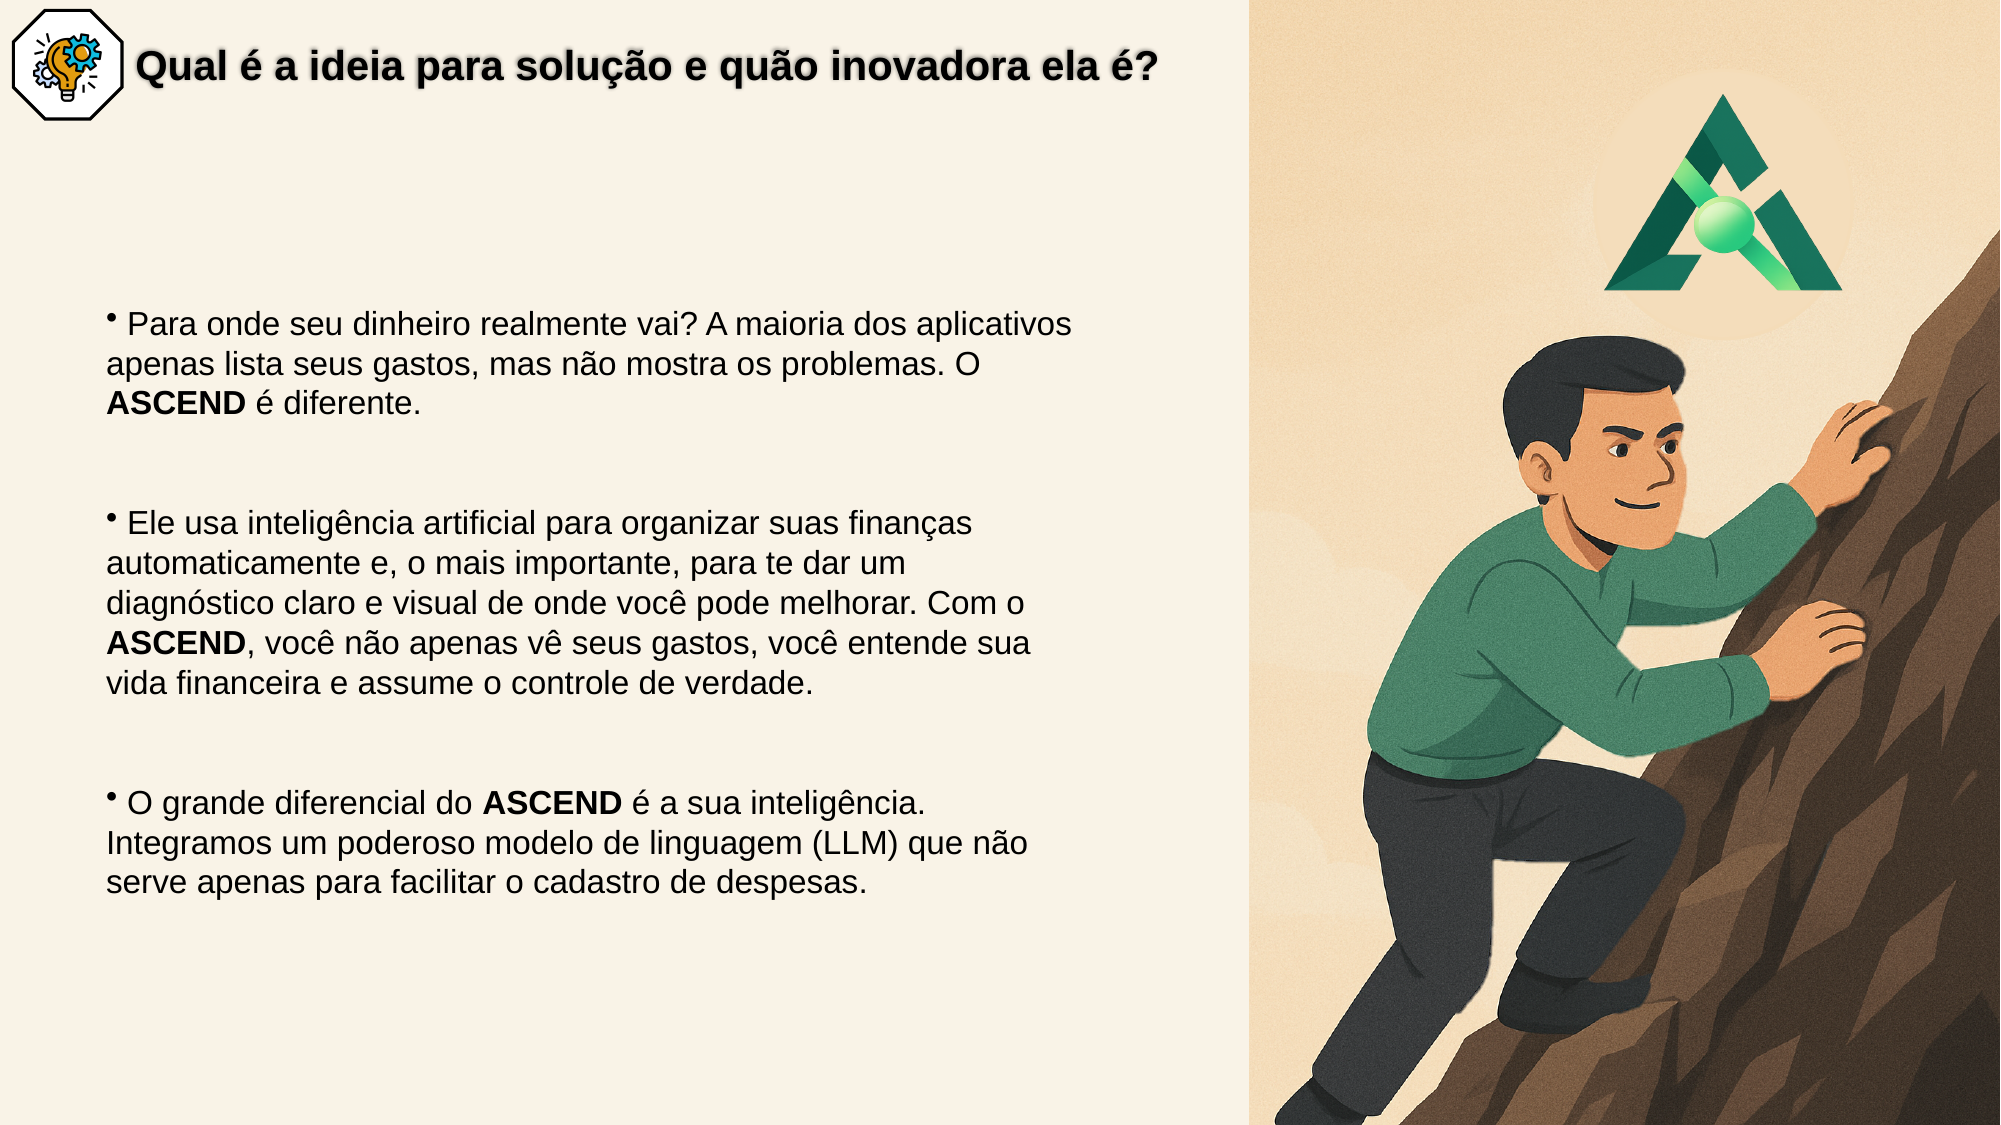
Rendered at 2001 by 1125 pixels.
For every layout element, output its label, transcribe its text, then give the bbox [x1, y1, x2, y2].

picture [30, 31, 104, 105]
text_box Qual é a ideia para solução e quão inovadora ela é? [120, 28, 1231, 97]
picture [1248, 0, 2000, 1125]
text_box Para onde seu dinheiro realmente vai? A maioria dos aplicativos apenas lista seus gastos, mas não mostra os problemas. O ASCEND é diferente. Ele usa inteligência artificial para organizar suas finanças automaticamente e, o mais importante, para te dar um diagnóstico claro e visual de onde você pode melhorar. Com o ASCEND, você não apenas vê seus gastos, você entende sua vida financeira e assume o controle de verdade. O grande diferencial do ASCEND é a sua inteligência. Integramos um poderoso modelo de linguagem (LLM) que não serve apenas para facilitar o cadastro de despesas. [91, 294, 1091, 948]
text_box [11, 8, 117, 121]
